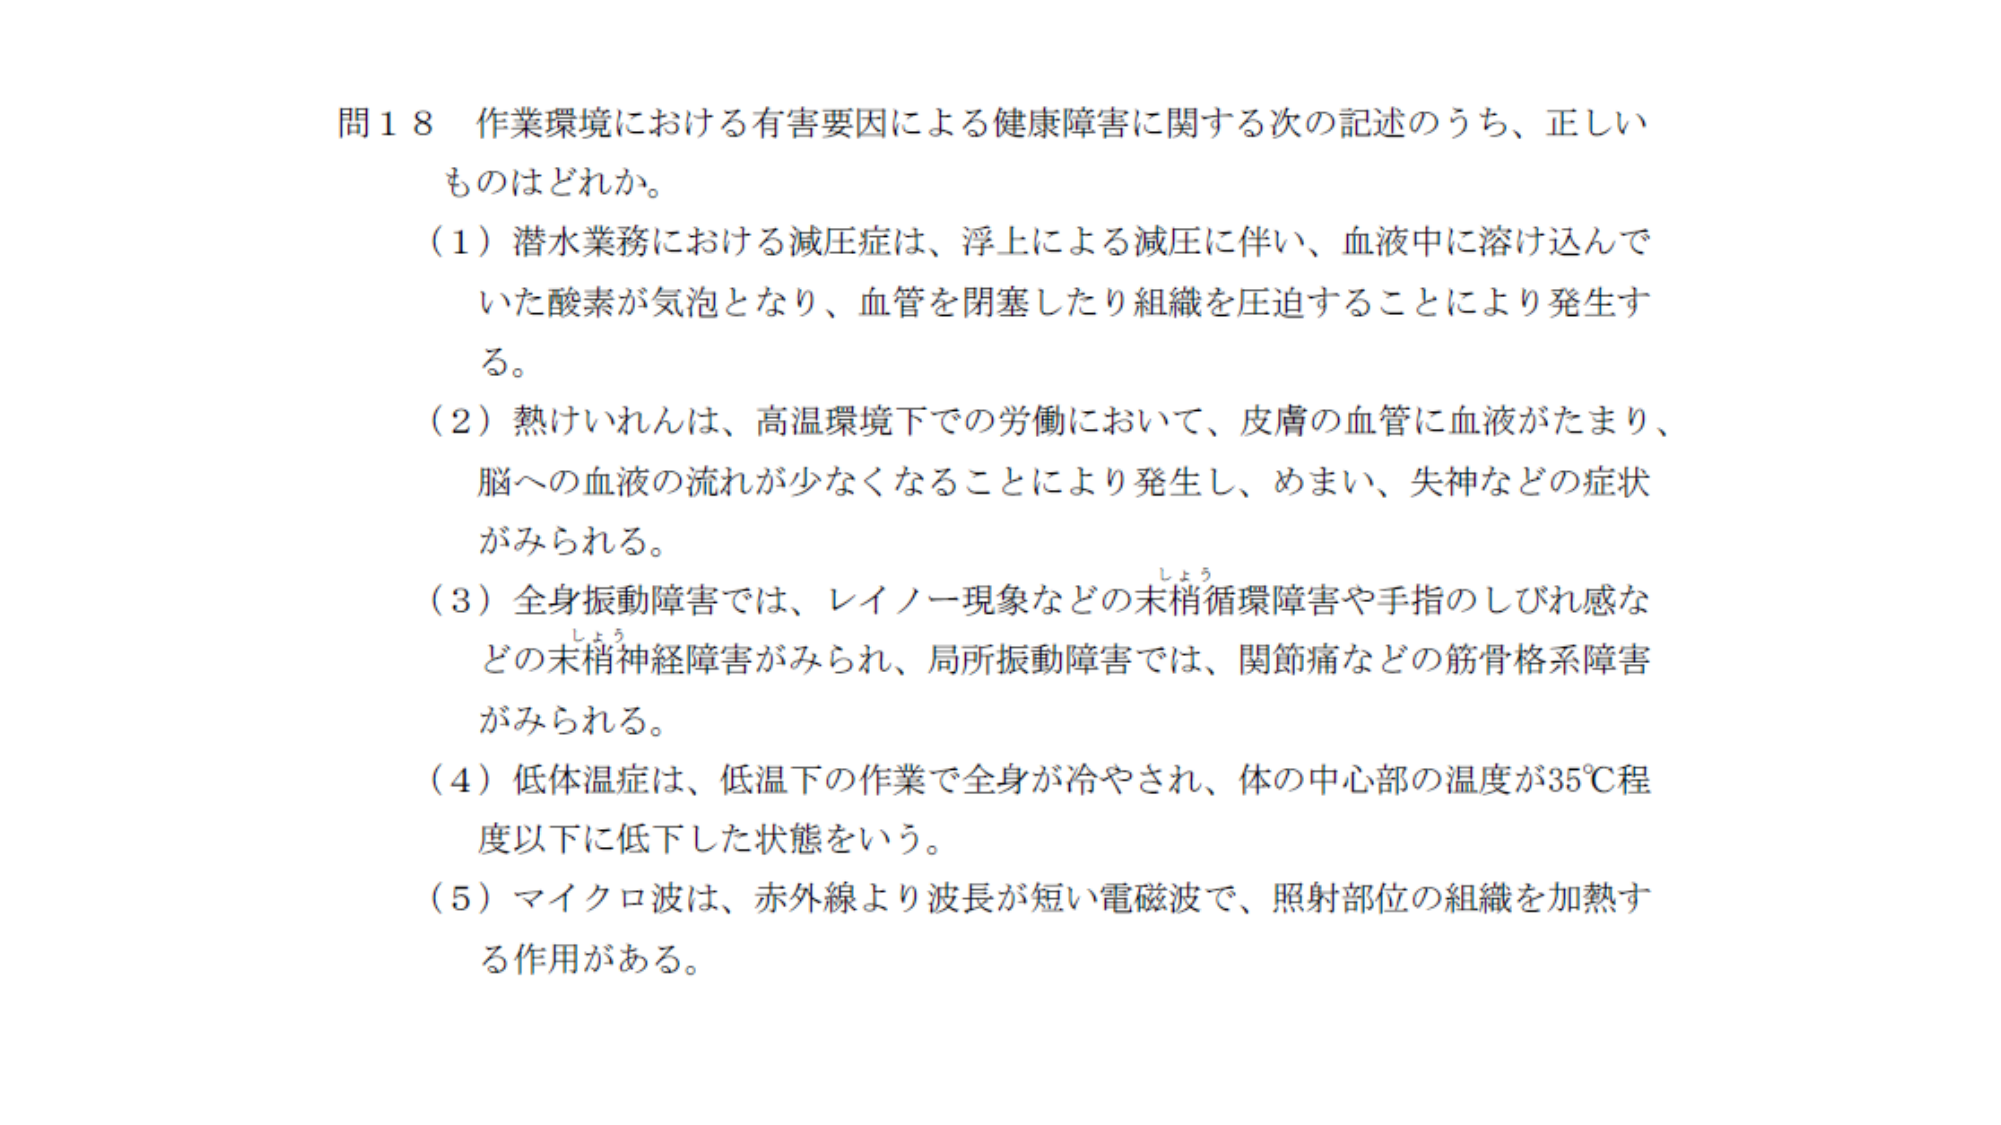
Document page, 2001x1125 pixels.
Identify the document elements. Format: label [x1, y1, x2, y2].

picture [323, 96, 1677, 995]
